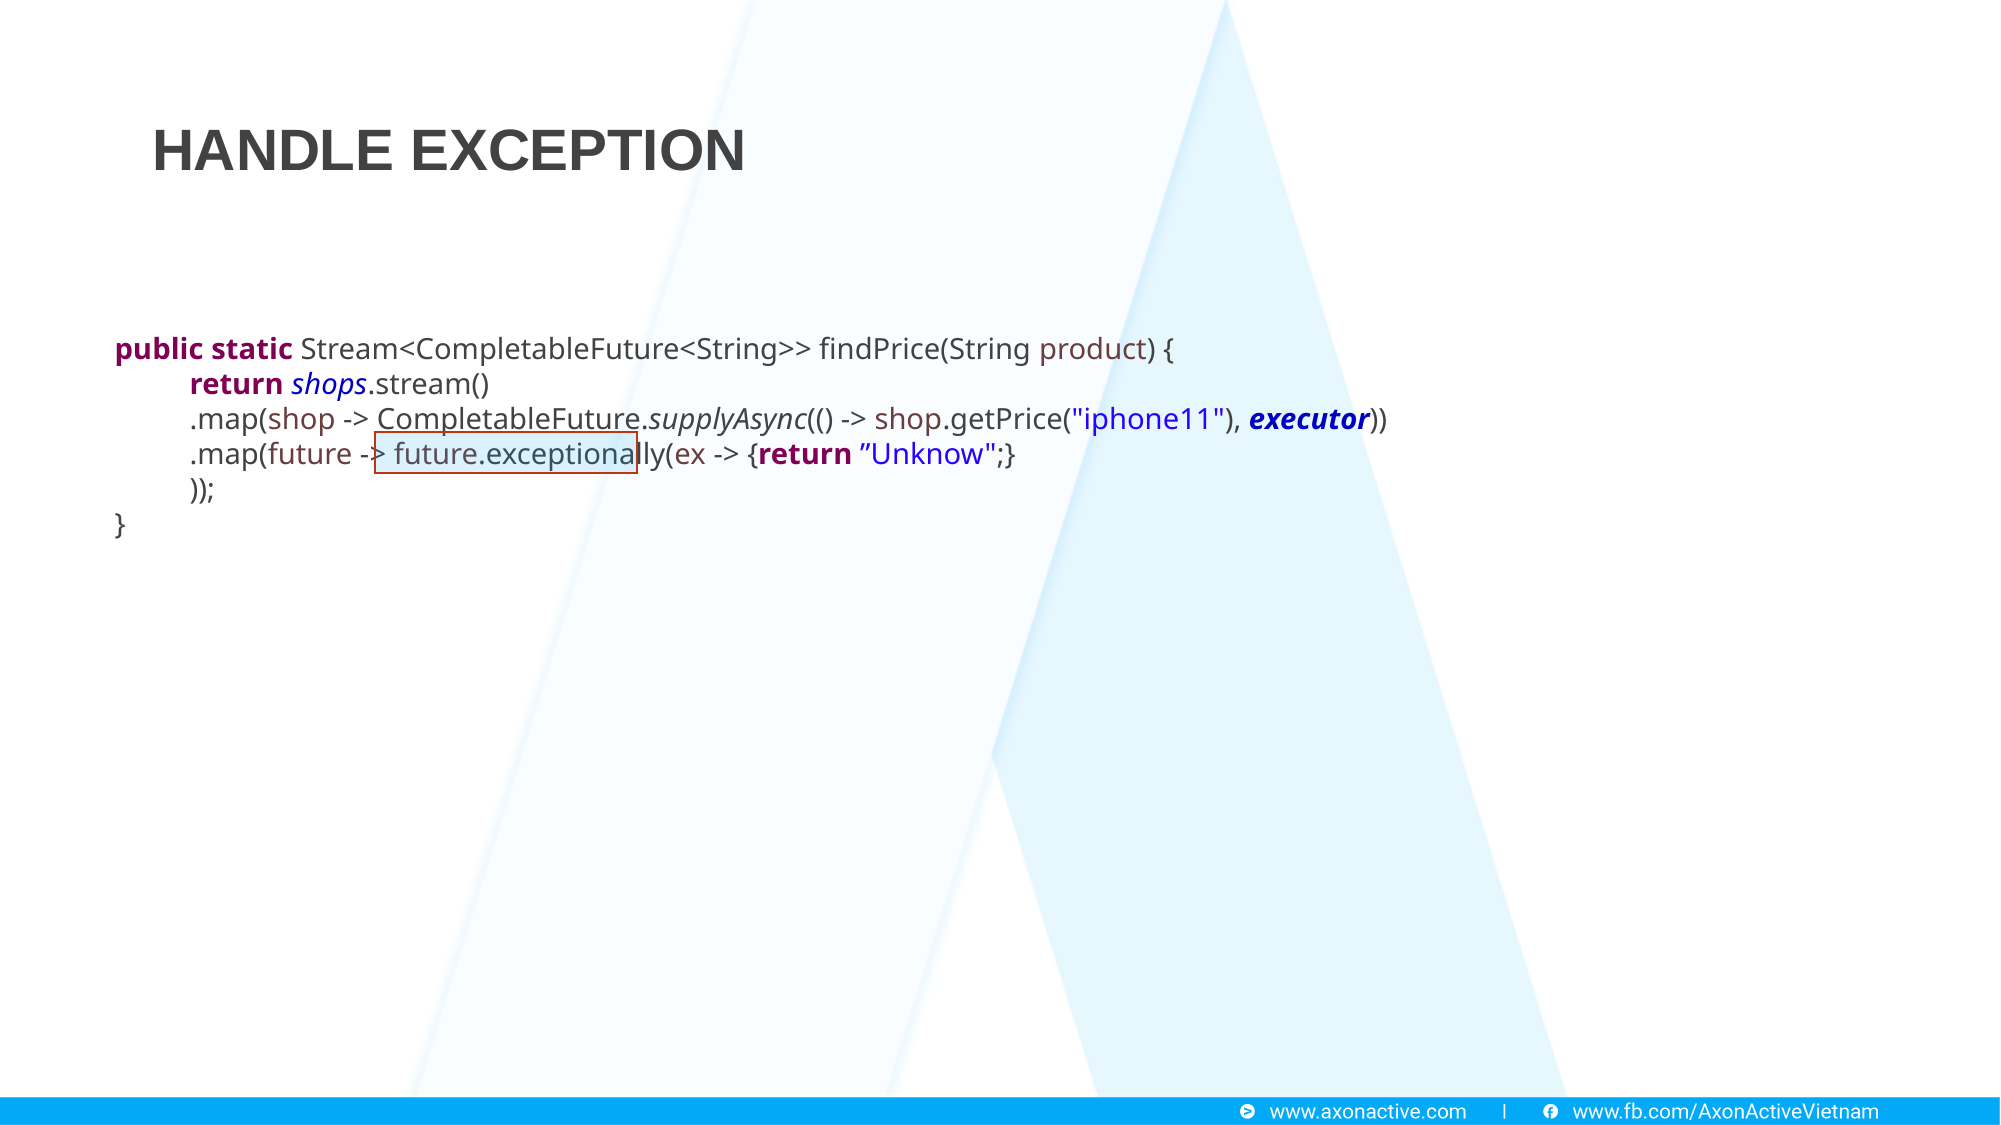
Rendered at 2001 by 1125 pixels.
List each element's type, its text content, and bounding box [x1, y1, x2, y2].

picture [1241, 1105, 1254, 1118]
text_box HANDLE EXCEPTION [137, 112, 1275, 188]
picture [1544, 1105, 1557, 1118]
picture [0, 0, 2001, 1125]
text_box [99, 322, 1816, 550]
